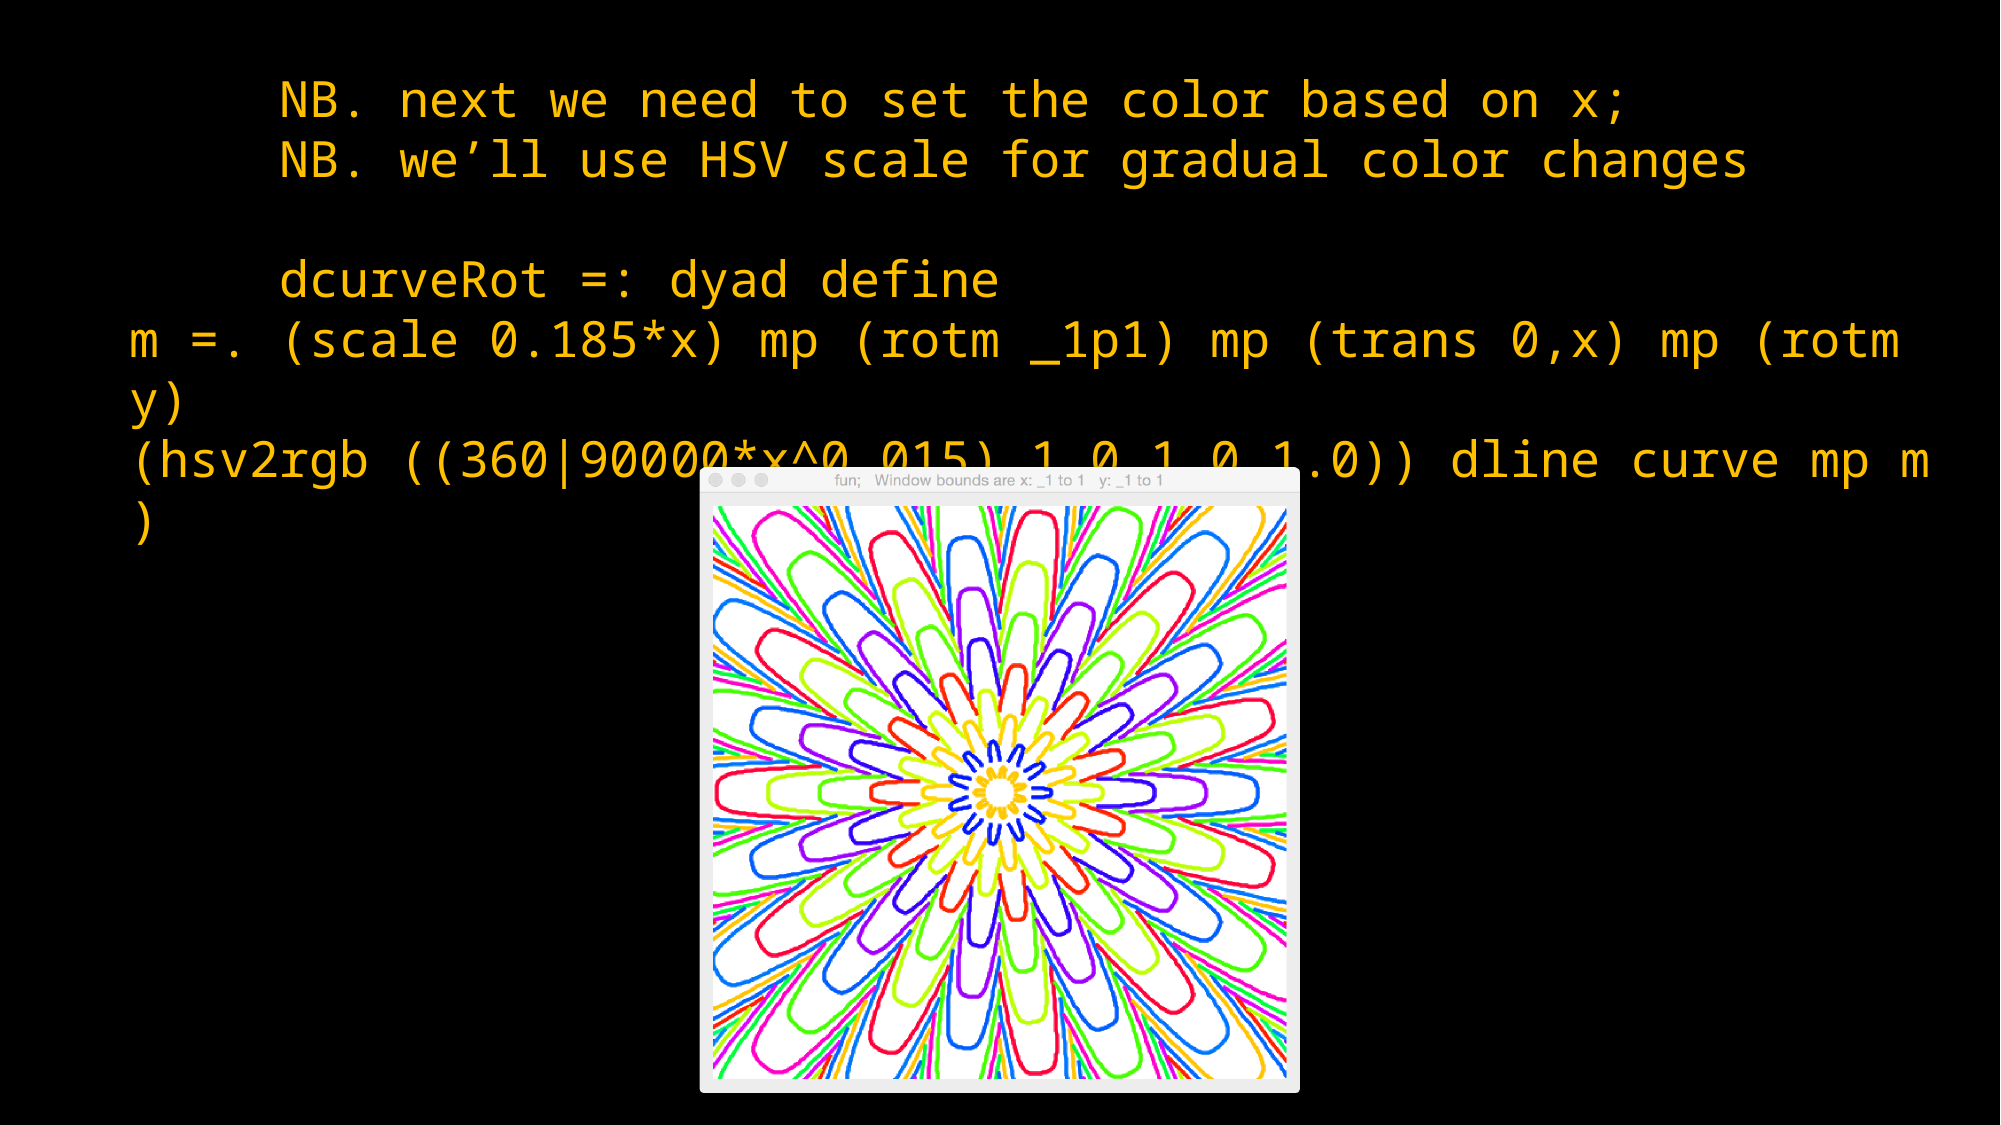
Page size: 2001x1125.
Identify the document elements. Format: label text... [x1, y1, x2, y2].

picture [651, 428, 1348, 1125]
text_box NB. next we need to set the color based on x; NB. we’ll use HSV scale for gradual color changes dcurveRot =: dyad define m =. (scale 0.185*x) mp (rotm _1p1) mp (trans 0,x) mp (rotm y) (hsv2rgb ((360|90000*x^0.015),1.0 1.0 1.0)) dline curve mp m ) [114, 60, 2000, 676]
